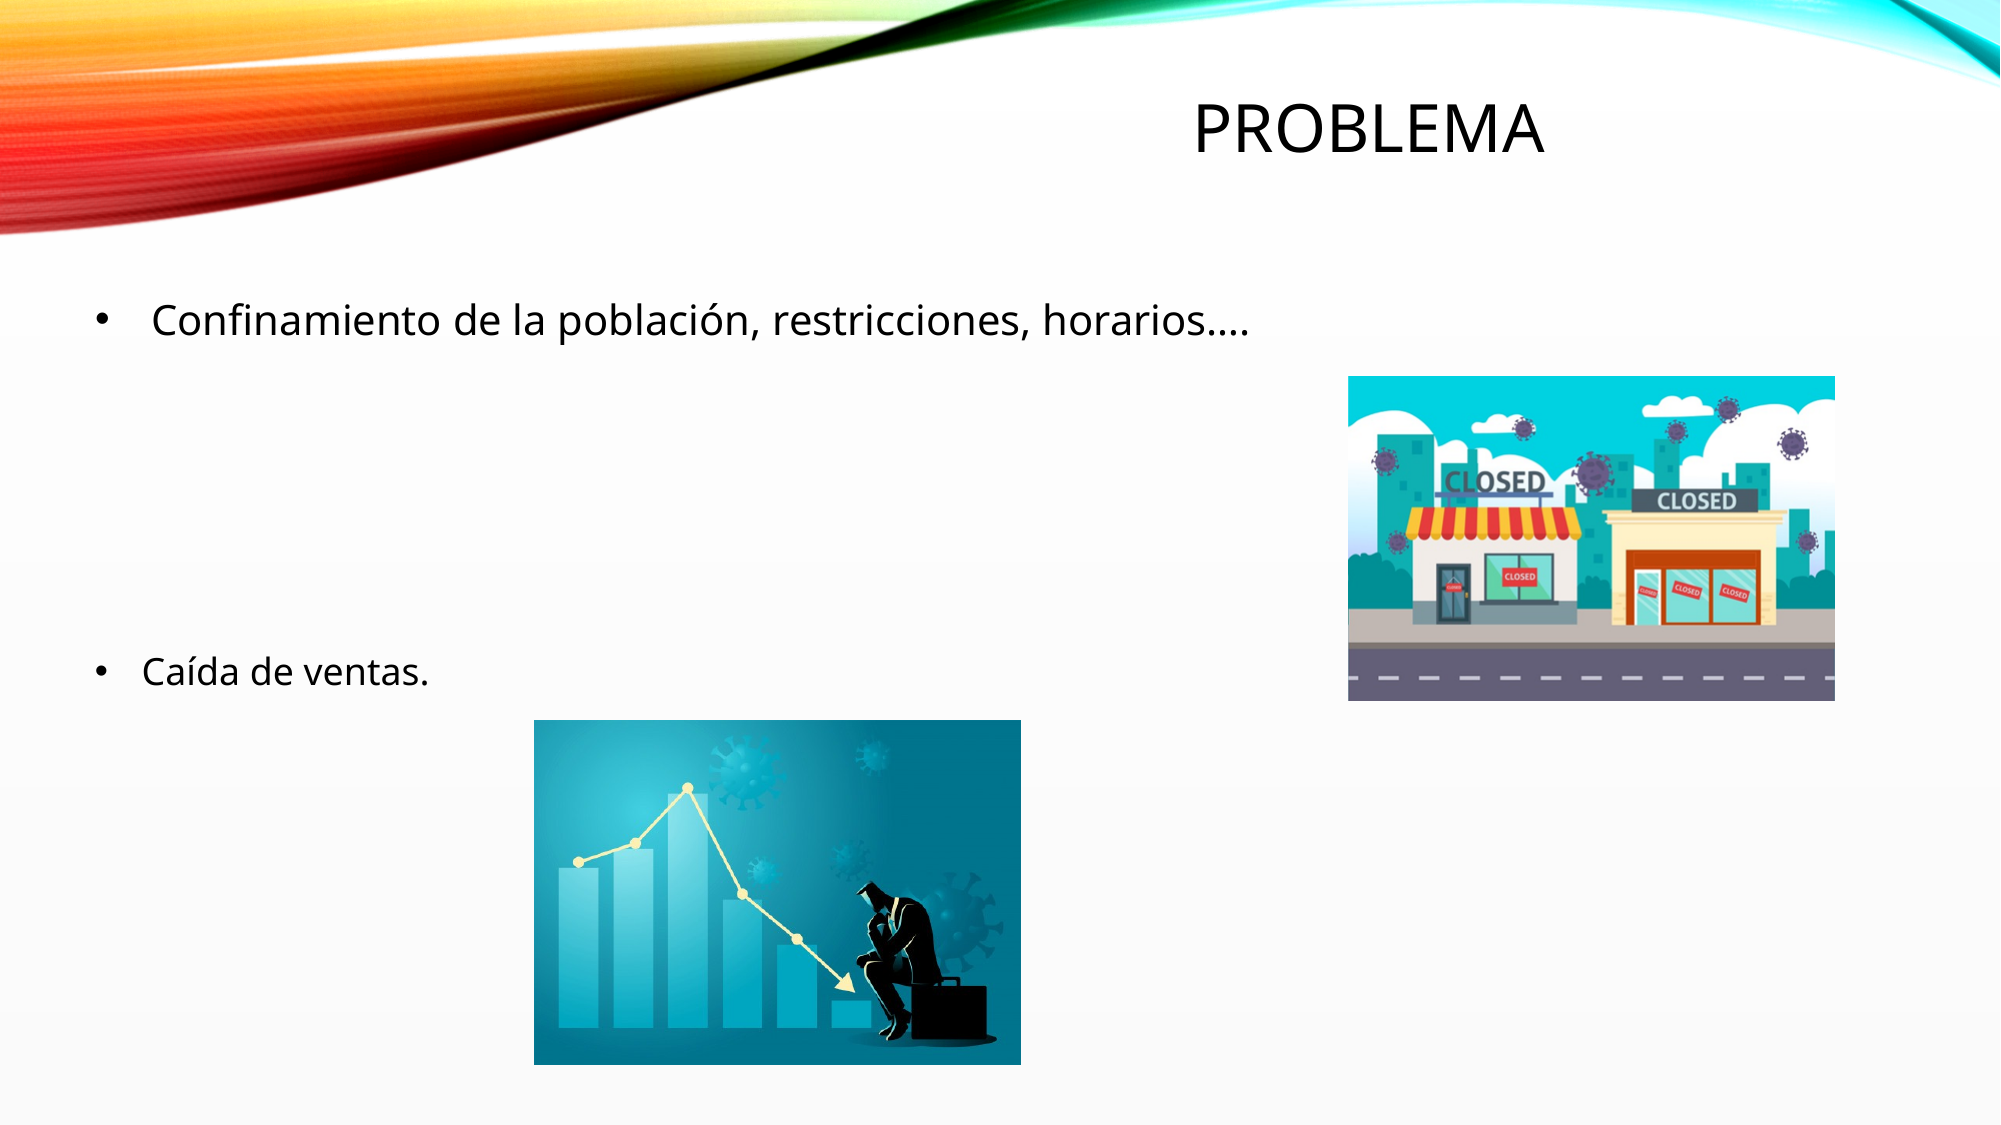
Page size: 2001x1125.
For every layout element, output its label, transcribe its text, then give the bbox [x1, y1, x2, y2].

text_box Confinamiento de la población, restricciones, horarios…. [79, 286, 1316, 377]
picture [1348, 376, 1835, 702]
picture [533, 720, 1022, 1065]
title Problema [777, 85, 1961, 177]
text_box Caída de ventas. [79, 640, 1123, 701]
picture [0, 0, 2000, 237]
